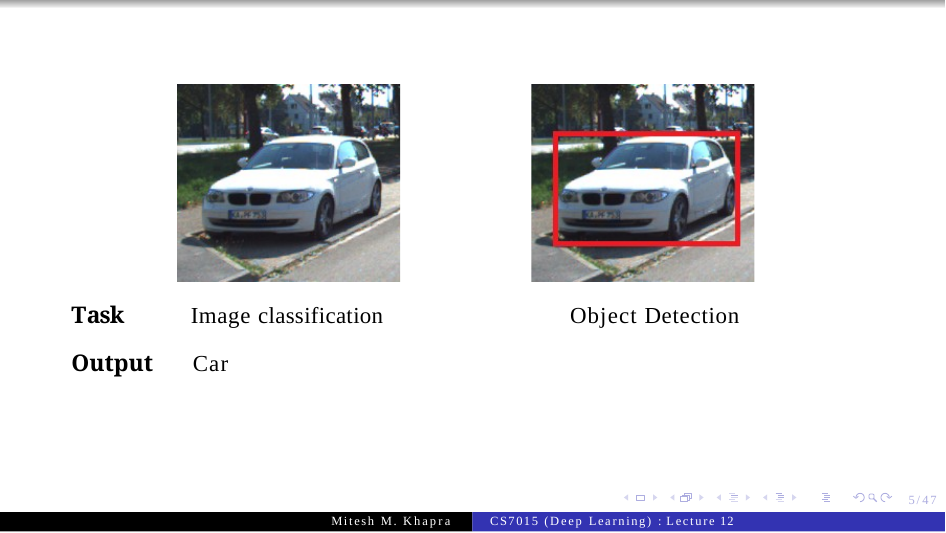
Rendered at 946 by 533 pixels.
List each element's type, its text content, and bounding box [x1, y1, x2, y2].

text_box [177, 84, 401, 282]
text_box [762, 492, 797, 503]
text_box [0, 0, 945, 8]
text_box [623, 494, 629, 501]
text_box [670, 492, 704, 503]
text_box Image classification [188, 298, 386, 328]
text_box [531, 84, 755, 282]
text_box Output Car [69, 346, 230, 376]
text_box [0, 511, 946, 532]
text_box 5/47 [906, 493, 942, 508]
text_box Object Detection [568, 298, 744, 328]
text_box [636, 495, 644, 501]
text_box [716, 492, 751, 503]
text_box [852, 492, 893, 503]
text_box Task [69, 298, 127, 328]
